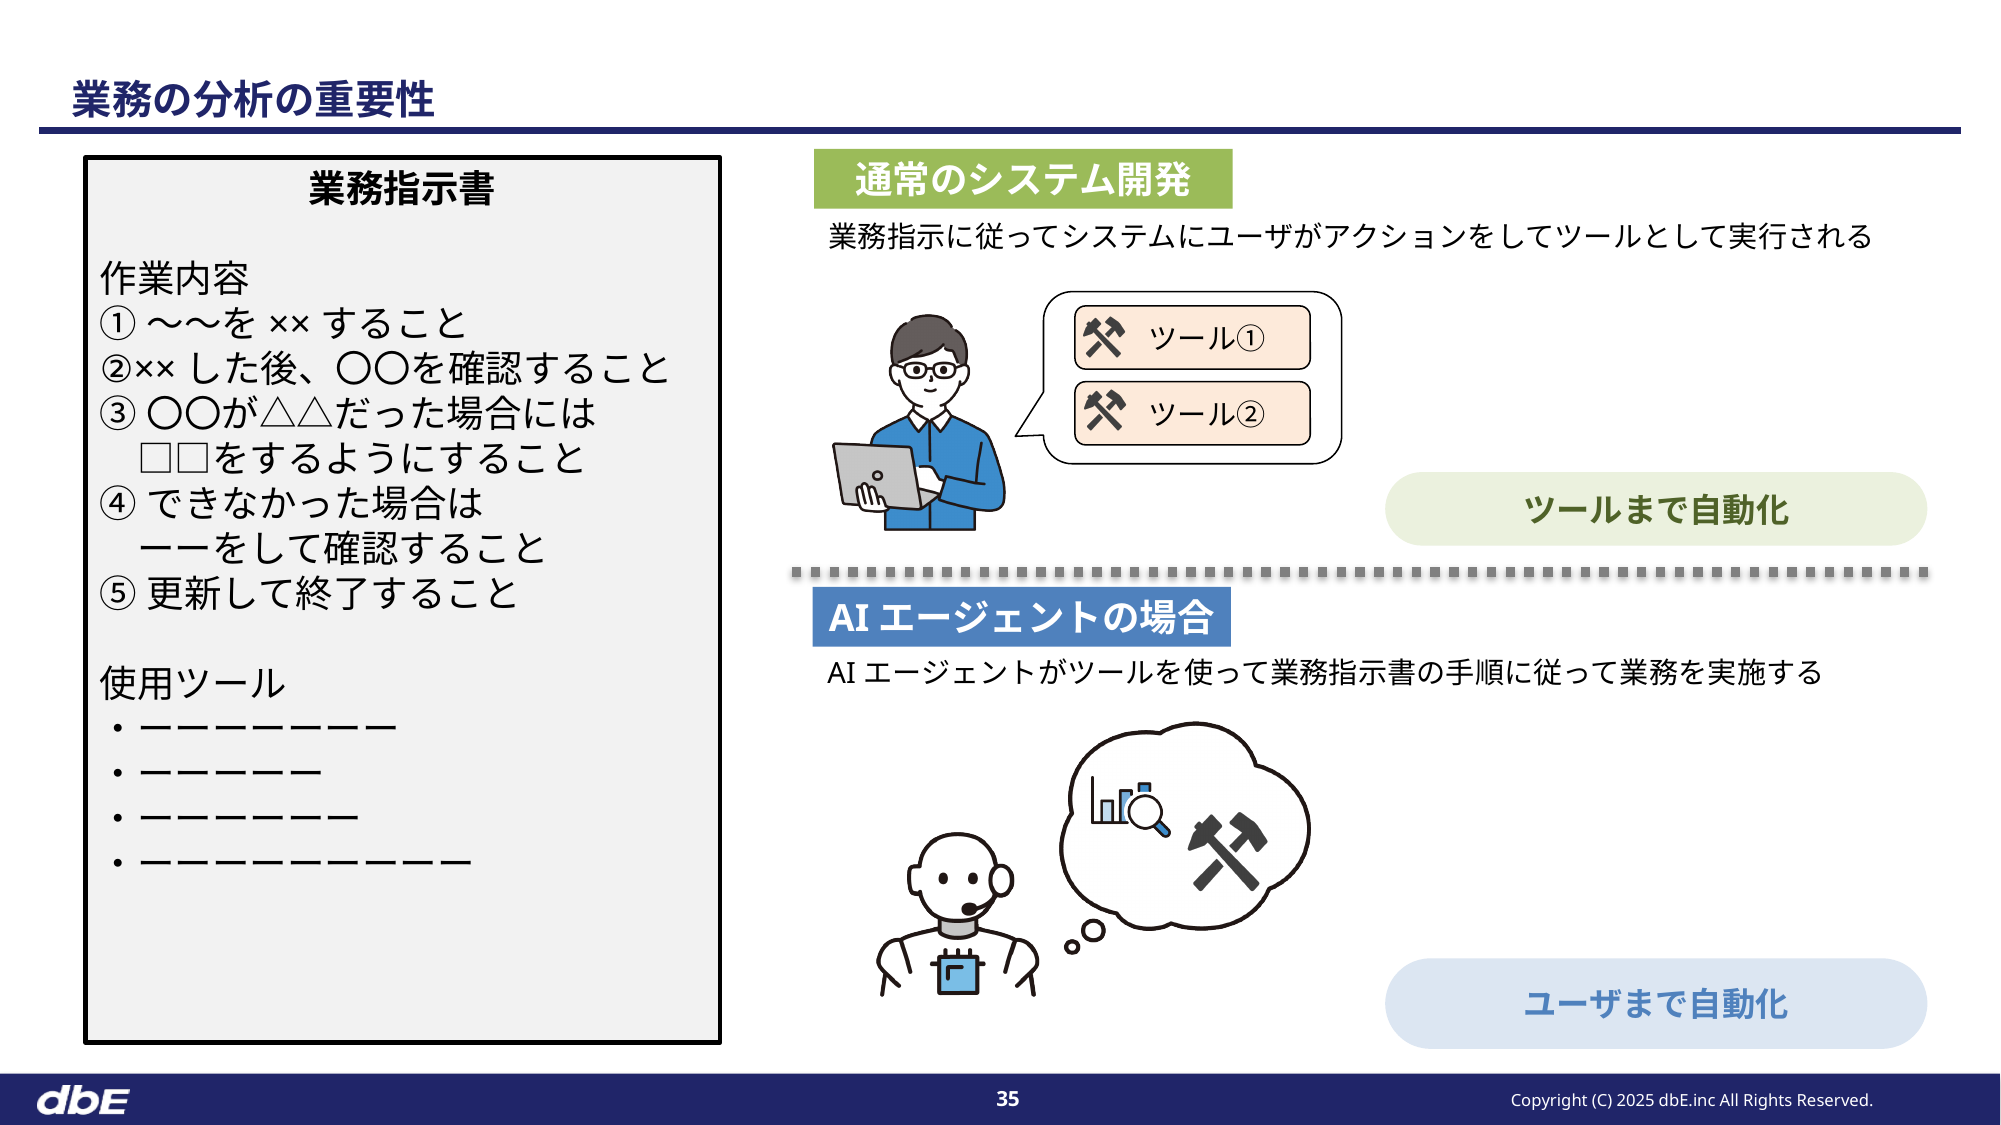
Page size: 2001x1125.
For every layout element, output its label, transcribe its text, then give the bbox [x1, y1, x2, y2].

text_box AIエージェントがツールを使って業務指示書の手順に従って業務を実施する [812, 647, 1926, 698]
text_box ツール② [1072, 379, 1313, 447]
text_box 業務指示に従ってシステムにユーザがアクションをしてツールとして実行される [814, 211, 1928, 261]
picture [1081, 312, 1128, 361]
text_box [1013, 289, 1344, 466]
title 業務の分析の重要性 [56, 66, 1946, 131]
text_box 通常のシステム開発 [814, 148, 1233, 209]
picture [37, 1085, 130, 1115]
text_box ユーザまで自動化 [1383, 956, 1930, 1051]
slide_number 35 [861, 1074, 1155, 1125]
picture [832, 314, 1006, 531]
picture [855, 721, 1311, 997]
picture [1082, 386, 1128, 435]
text_box ツールまで自動化 [1383, 469, 1930, 548]
footer Copyright (C) 2025 dbE.inc All Rights Reserved. [1385, 1069, 2000, 1125]
text_box 業務指示書 作業内容 ①～～を××すること ②××した後、〇〇を確認すること ③〇〇が△△だった場合には □□をするようにすること ④できなかった場合は ーーをして確認すること ⑤更新して終了すること 使用ツール ・ーーーーーーー ・ーーーーー ・ーーーーーー ・ーーーーーーーーー [83, 155, 722, 1044]
text_box AIエージェントの場合 [812, 586, 1231, 647]
text_box ツール① [1072, 303, 1313, 372]
